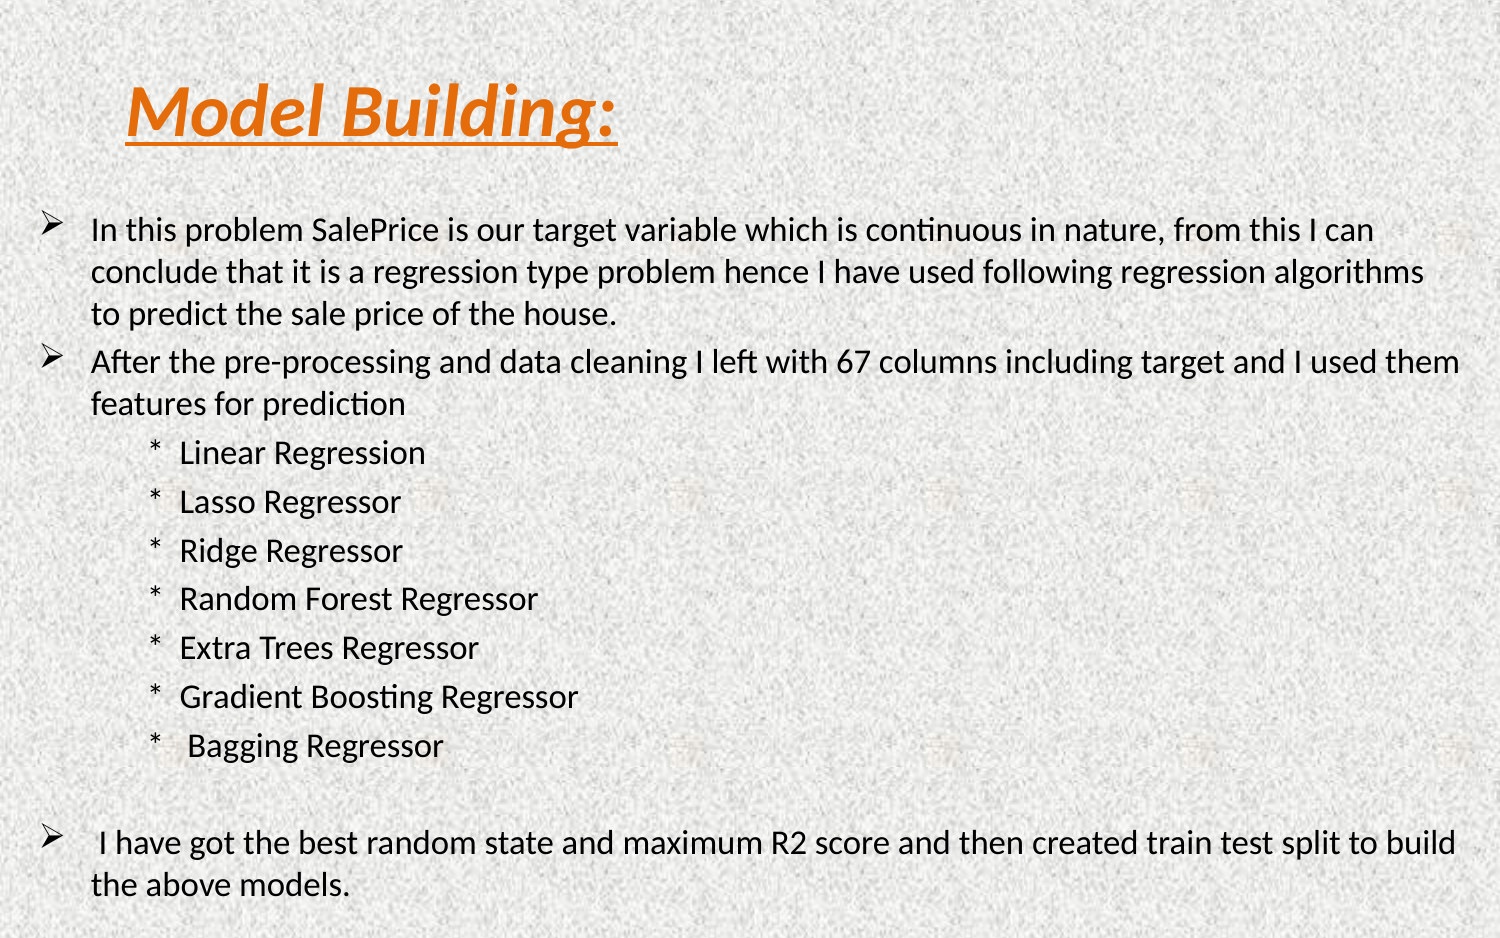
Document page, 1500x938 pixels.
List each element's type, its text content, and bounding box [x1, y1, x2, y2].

title Model Building: [75, 37, 668, 176]
picture [0, 0, 1500, 938]
list In this problem SalePrice is our target variable which is continuous in nature, from this I can conclude that it is a regression type problem hence I have used following regression algorithms to predict the sale price of the house. After the pre-processing and data cleaning I left with 67 columns including target and I used them features for prediction * Linear Regression * Lasso Regressor * Ridge Regressor * Random Forest Regressor * Extra Trees Regressor * Gradient Boosting Regressor * Bagging Regressor I have got the best random state and maximum R2 score and then created train test split to build the above models. [23, 199, 1477, 914]
